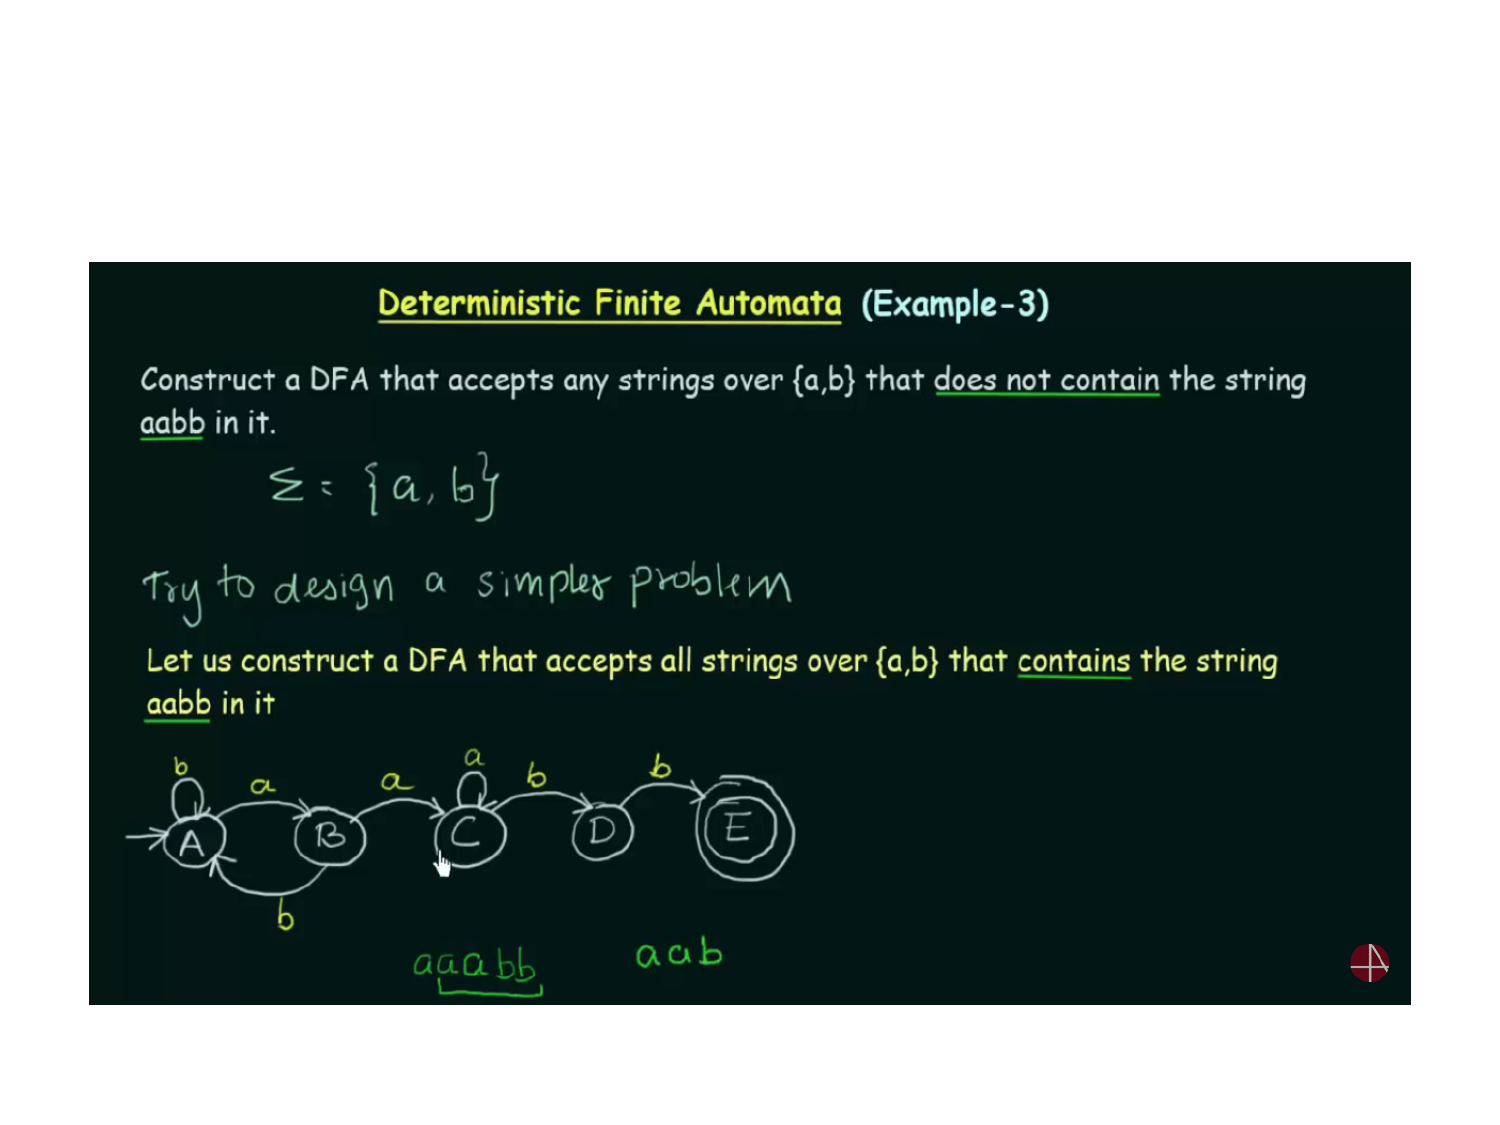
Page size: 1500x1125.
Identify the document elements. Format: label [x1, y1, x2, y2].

list [89, 262, 1411, 1006]
